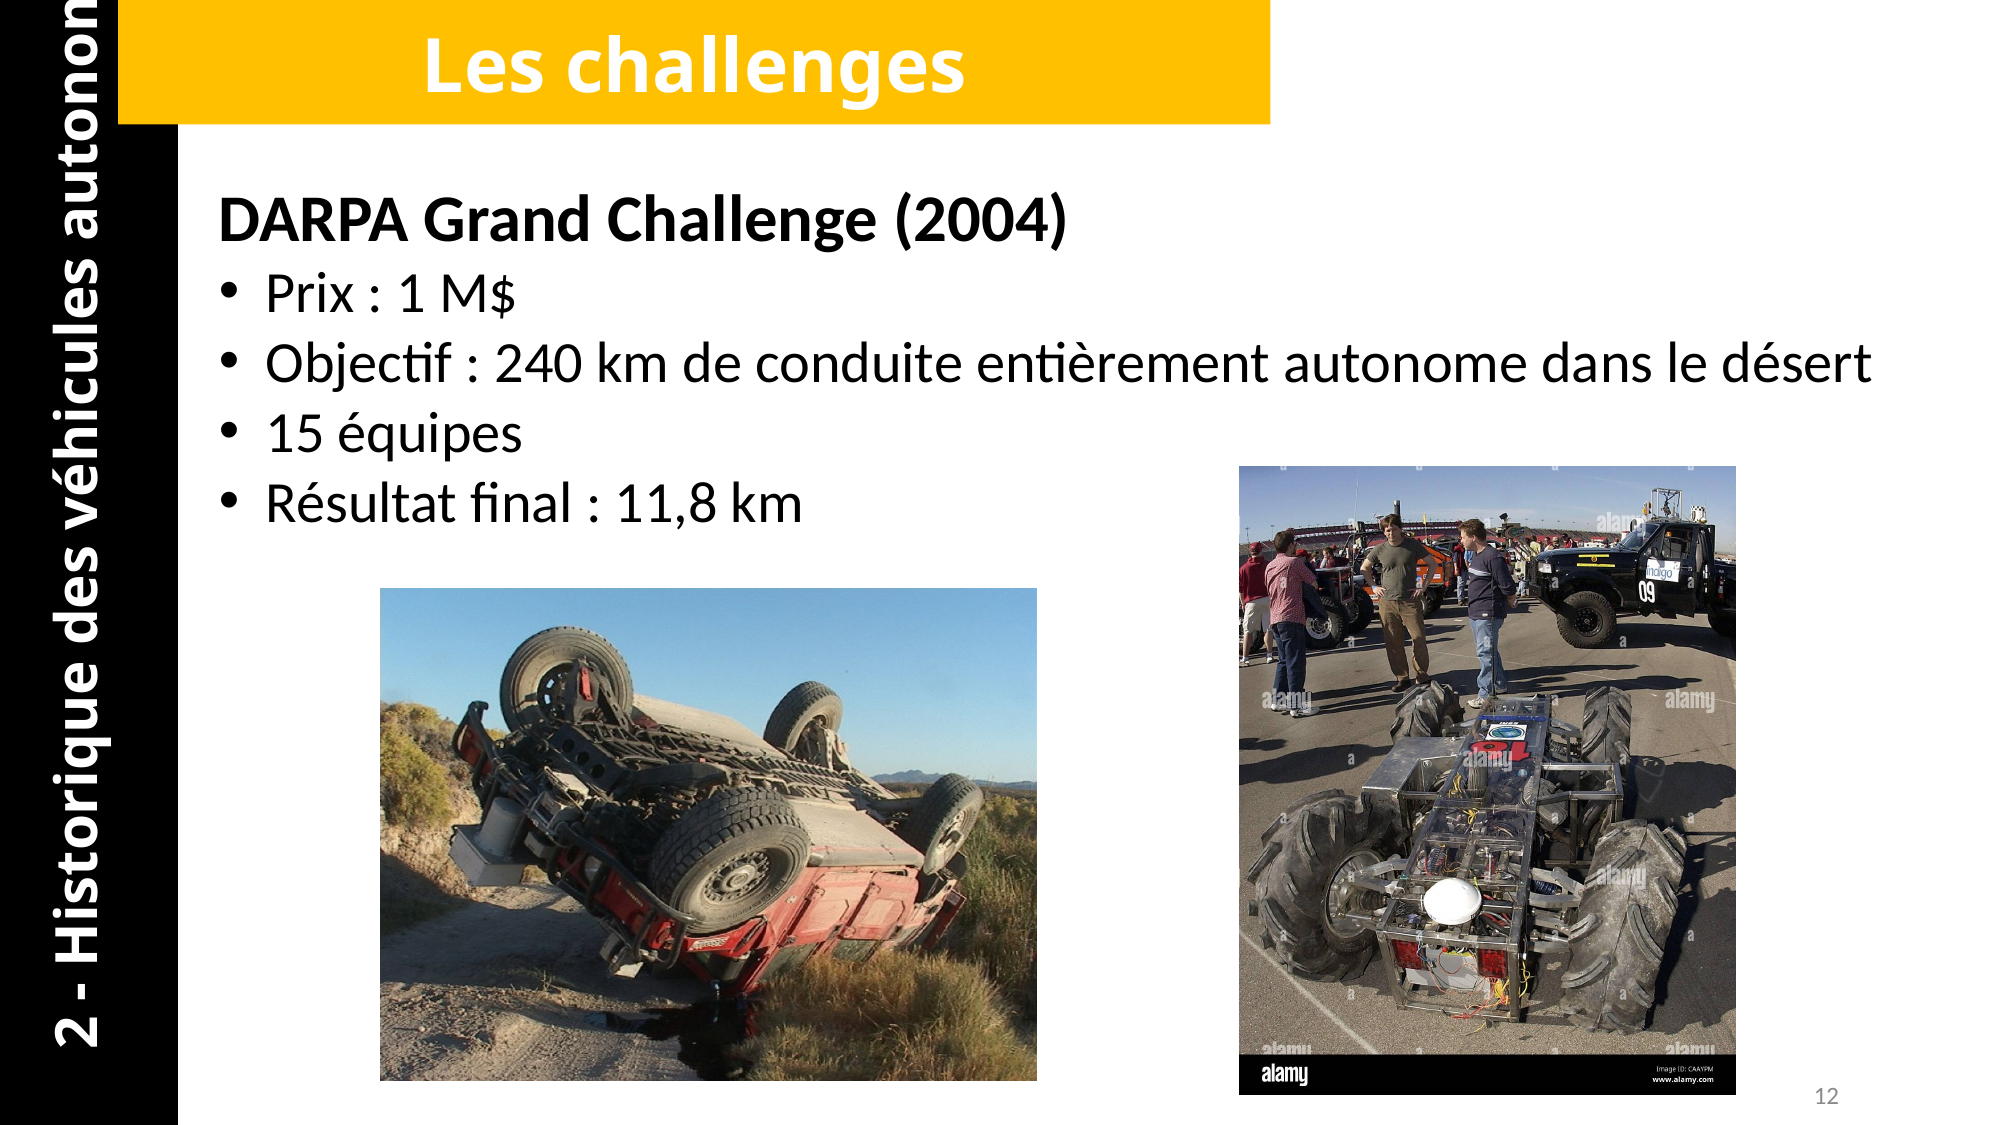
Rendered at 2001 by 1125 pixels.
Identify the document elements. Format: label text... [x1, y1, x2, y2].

text_box 2 - Historique des véhicules autonomes [32, 0, 117, 1065]
text_box Les challenges [117, 0, 1271, 125]
picture [380, 588, 1037, 1081]
text_box [0, 0, 179, 1125]
picture [1239, 466, 1736, 1095]
slide_number 12 [1404, 1064, 1855, 1125]
text_box DARPA Grand Challenge (2004) Prix : 1 M$ Objectif : 240 km de conduite entièrement autonome dans le désert 15 équipes Résultat final : 11,8 km [204, 167, 2000, 542]
